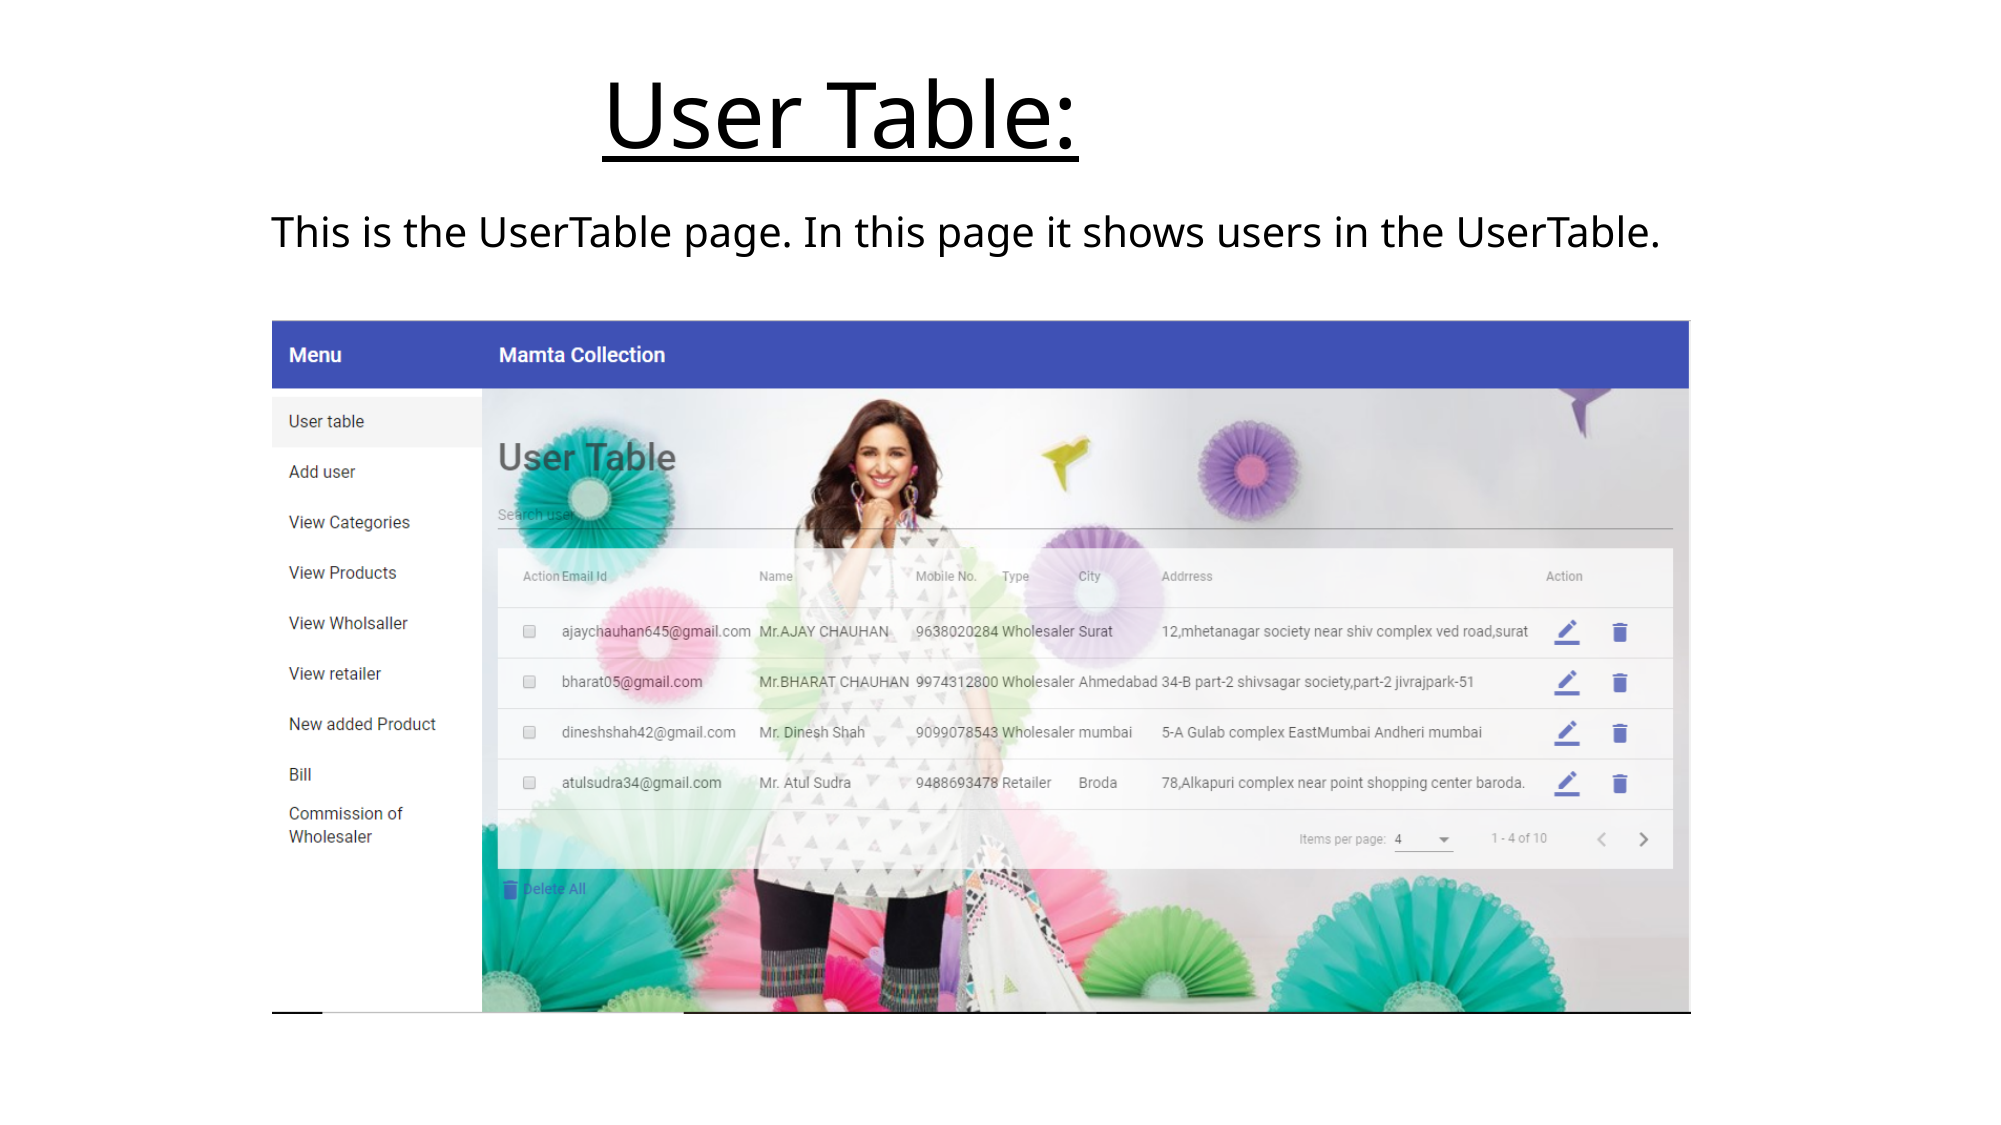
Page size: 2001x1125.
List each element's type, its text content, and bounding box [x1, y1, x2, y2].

title User Table: This is the UserTable page. In this page it shows users in the UserTable. [137, 59, 1863, 278]
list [272, 317, 1692, 1014]
